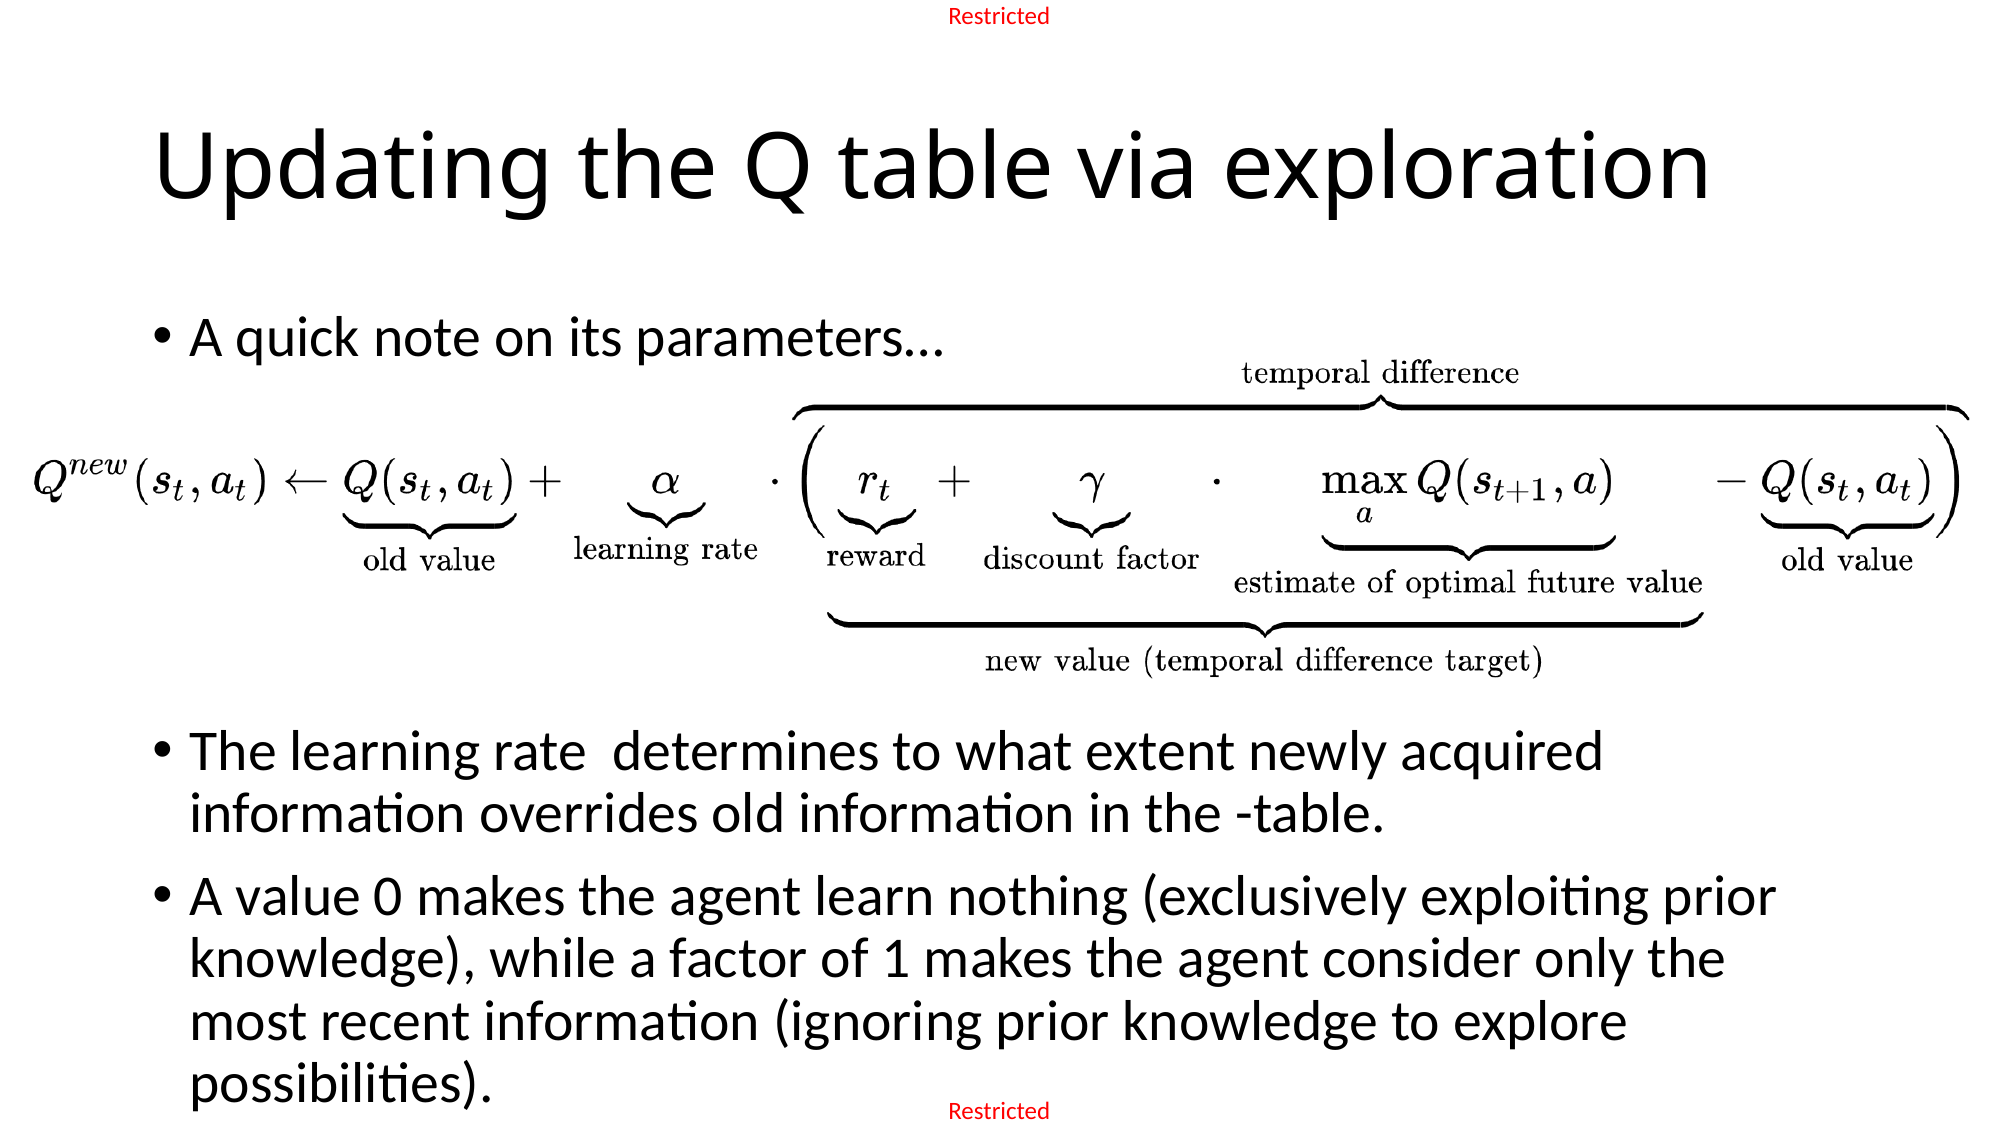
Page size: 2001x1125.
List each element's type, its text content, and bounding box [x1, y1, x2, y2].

title Updating the Q table via exploration [137, 59, 1863, 278]
picture [30, 348, 1970, 688]
